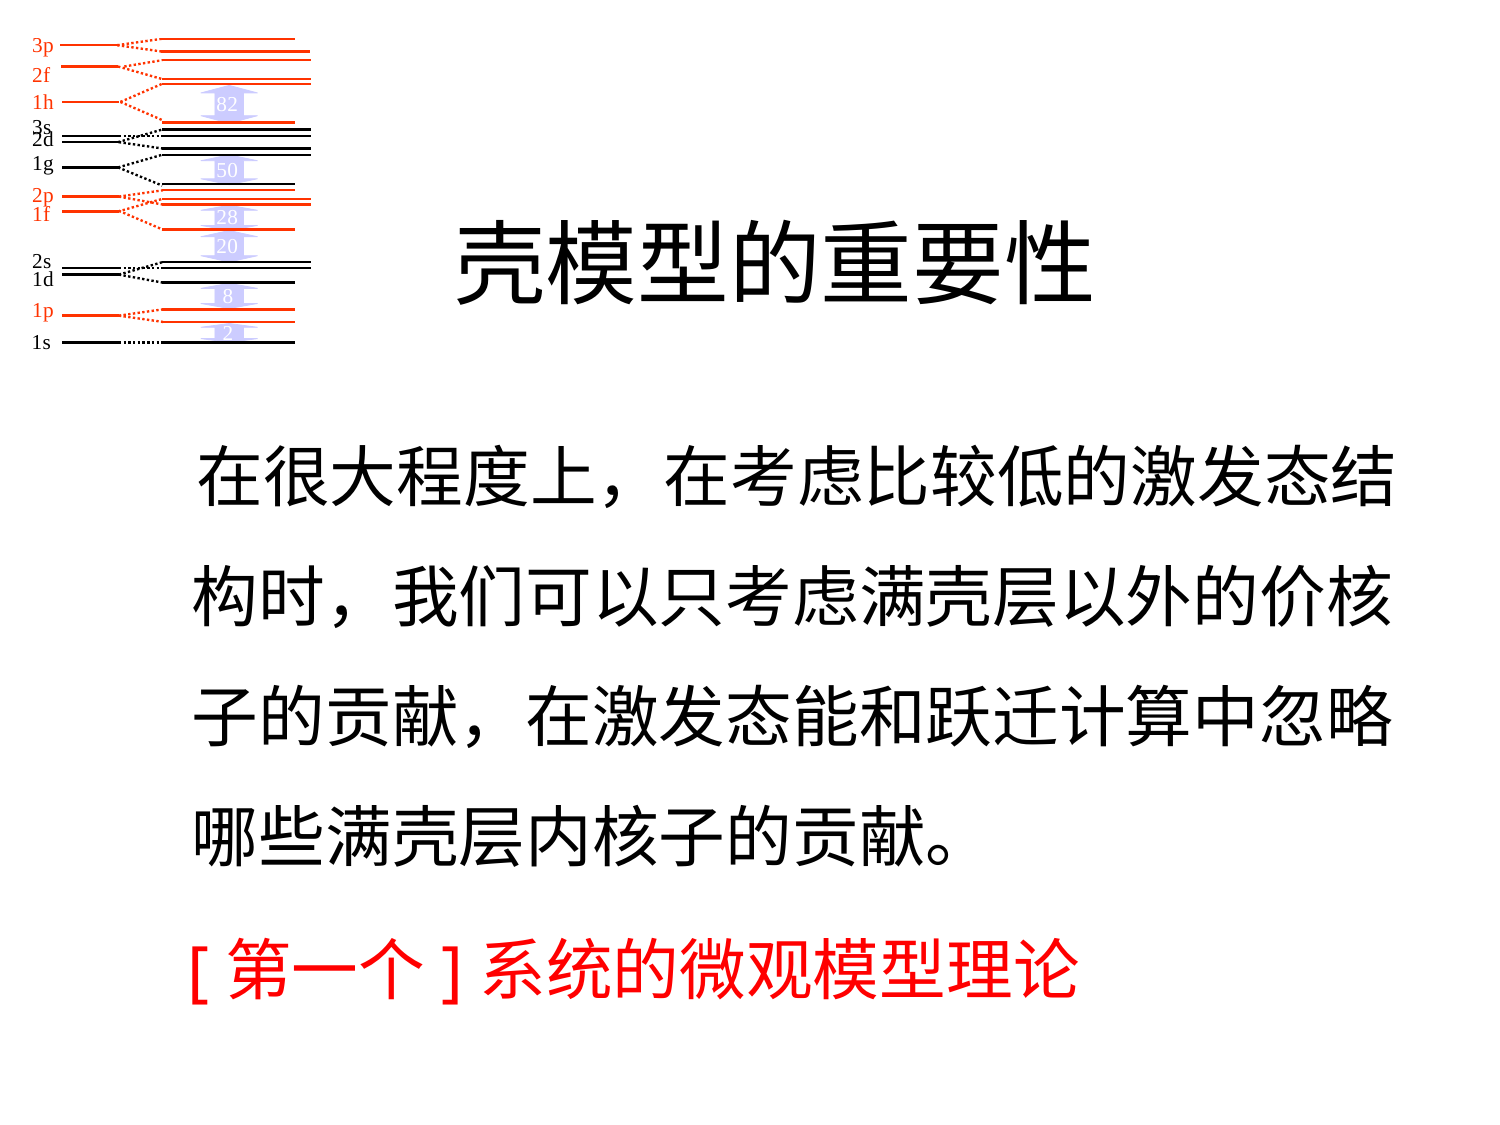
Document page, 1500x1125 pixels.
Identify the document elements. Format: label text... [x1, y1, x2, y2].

picture [29, 38, 312, 359]
title 壳模型的重要性 [316, 166, 1451, 355]
list 在很大程度上，在考虑比较低的激发态结构时，我们可以只考虑满壳层以外的价核子的贡献，在激发态能和跃迁计算中忽略哪些满壳层内核子的贡献。 [第一个]系统的微观模型理论 [120, 387, 1471, 1125]
